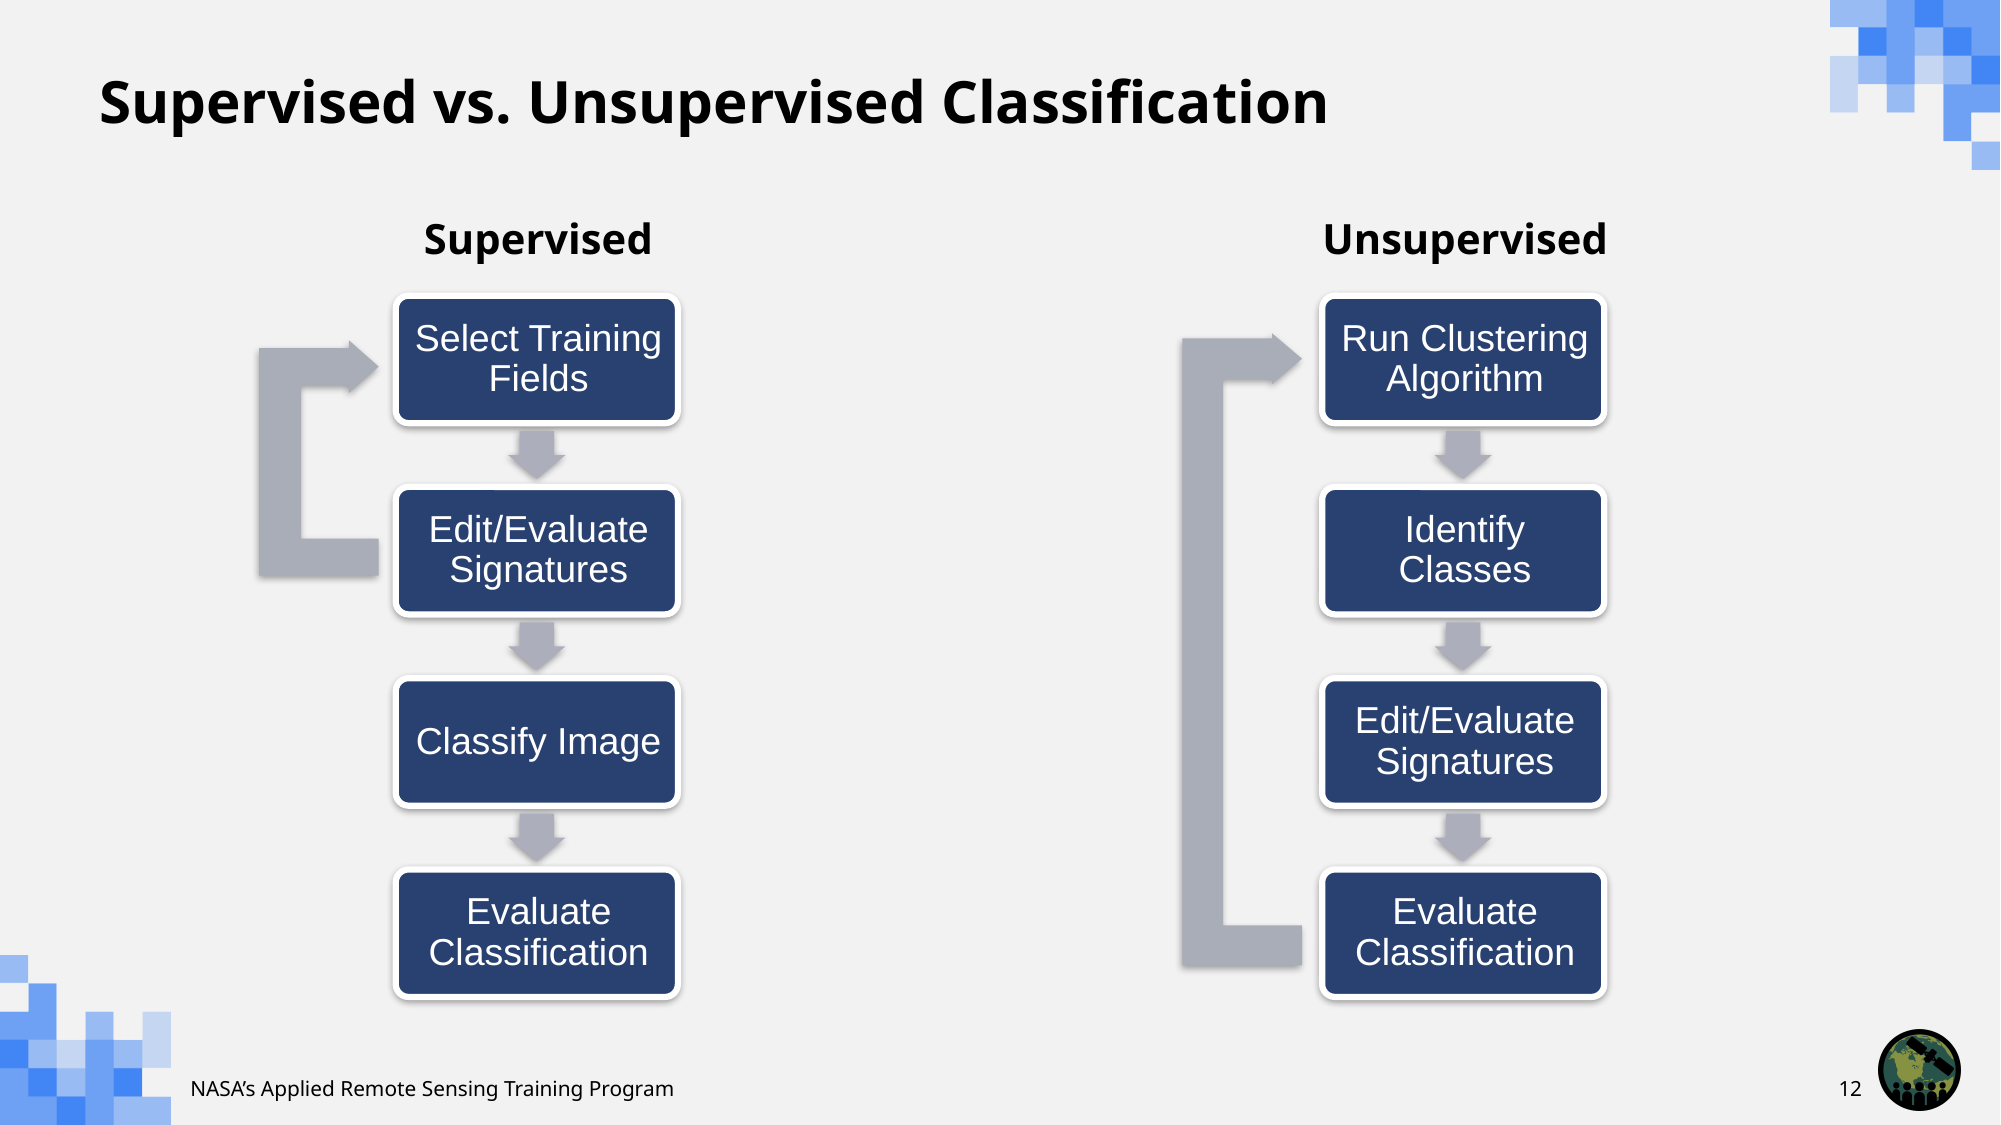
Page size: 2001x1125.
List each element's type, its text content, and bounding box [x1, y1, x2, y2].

list Supervised [79, 202, 995, 294]
picture [0, 955, 171, 1125]
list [79, 295, 995, 998]
list Unsupervised [1005, 202, 1921, 294]
picture [1830, 0, 2000, 170]
title Supervised vs. Unsupervised Classification [79, 53, 1921, 148]
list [1005, 295, 1921, 998]
picture [1878, 1029, 1961, 1111]
